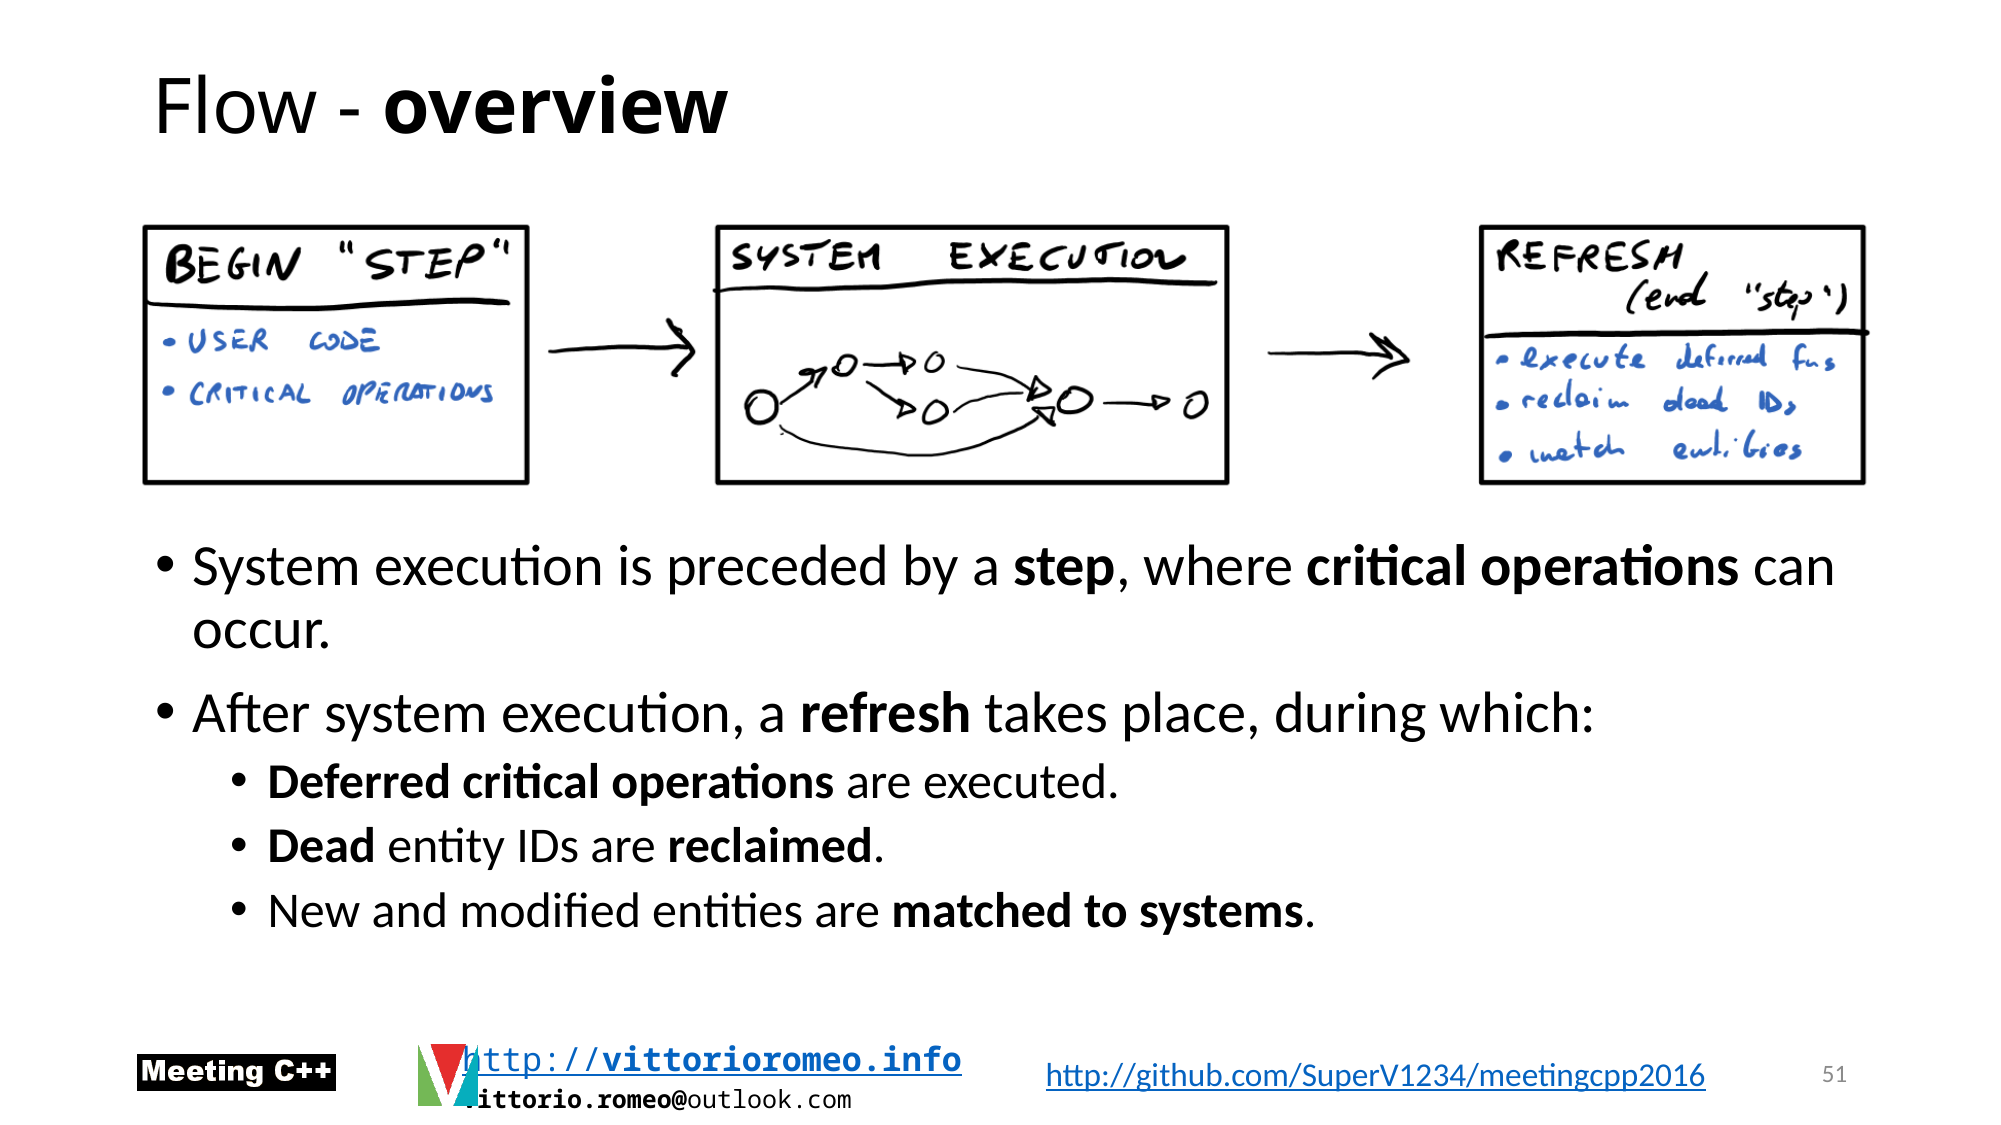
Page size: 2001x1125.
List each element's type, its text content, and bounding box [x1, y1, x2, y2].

list System execution is preceded by a step, where critical operations can occur. After system execution, a refresh takes place, during which: Deferred critical operations are executed. Dead entity IDs are reclaimed. New and modified entities are matched to systems. [140, 527, 1866, 1027]
picture [418, 1044, 478, 1106]
title Flow - overview [137, 59, 1863, 159]
picture [137, 1054, 336, 1091]
picture [122, 201, 1889, 509]
slide_number 51 [1793, 1042, 1863, 1103]
